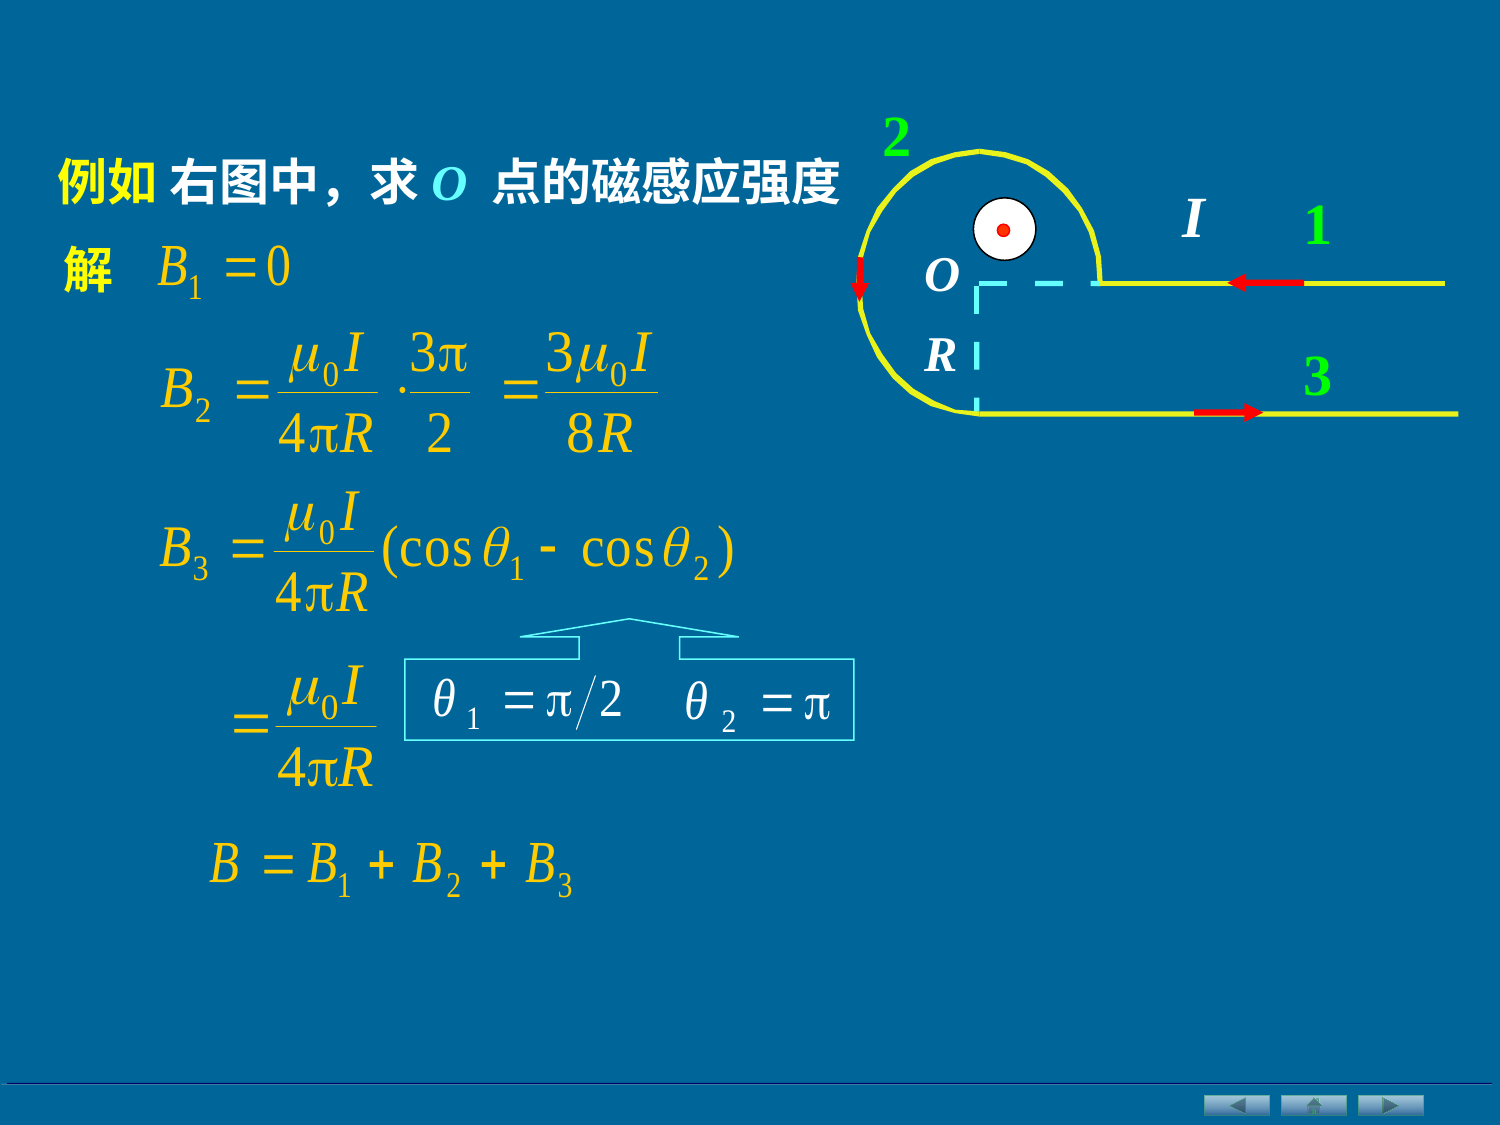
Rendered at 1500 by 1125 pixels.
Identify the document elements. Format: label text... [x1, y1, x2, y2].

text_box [154, 479, 739, 616]
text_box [152, 233, 297, 303]
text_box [225, 654, 381, 791]
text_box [203, 831, 577, 903]
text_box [855, 148, 1459, 419]
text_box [155, 321, 473, 457]
text_box 例如 [42, 143, 173, 219]
text_box 解 [48, 230, 129, 306]
text_box 2 [867, 90, 927, 147]
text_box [495, 321, 663, 457]
text_box 右图中，求O 点的磁感应强度 [173, 143, 867, 219]
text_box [404, 618, 855, 741]
